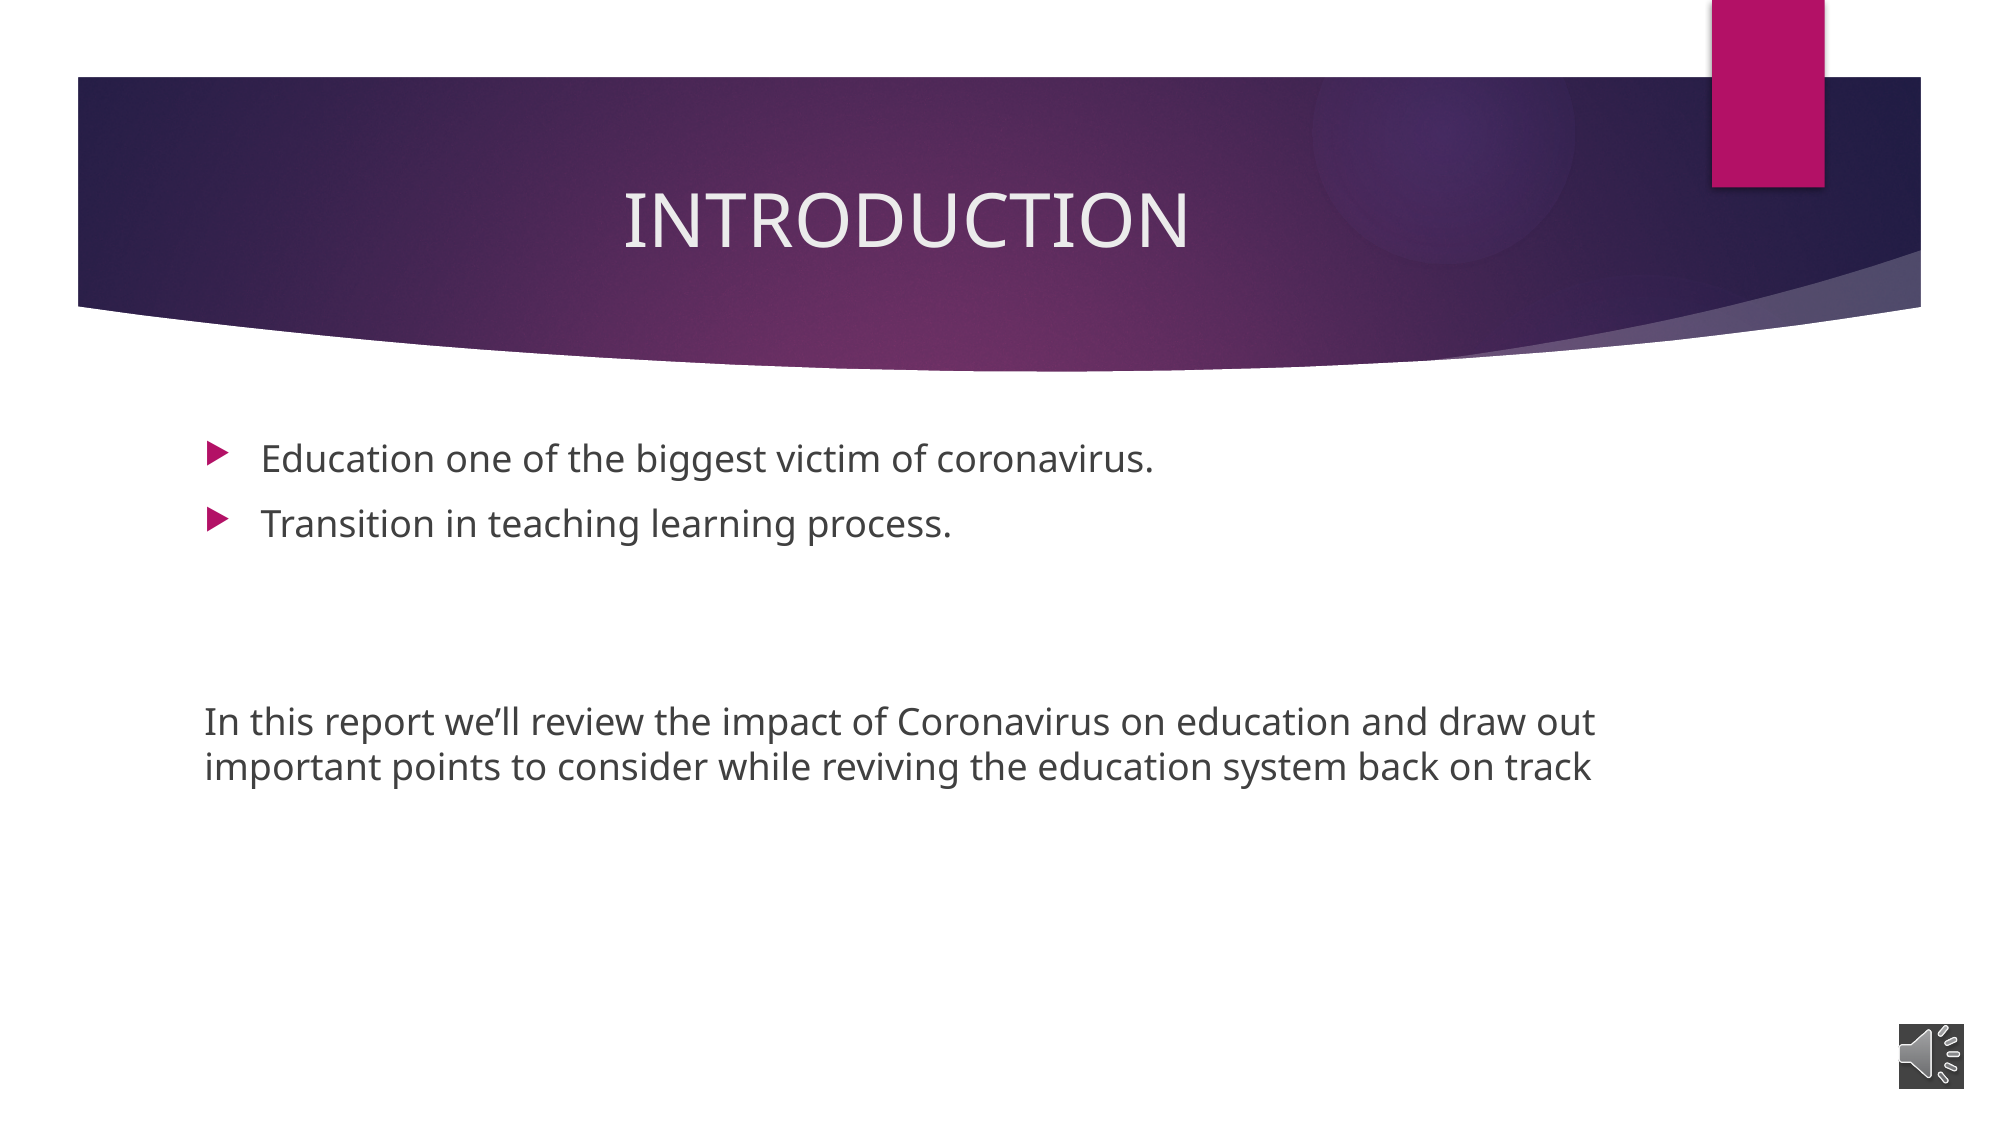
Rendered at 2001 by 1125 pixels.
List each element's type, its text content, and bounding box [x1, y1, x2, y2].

title INTRODUCTION [189, 159, 1627, 276]
list Education one of the biggest victim of coronavirus. Transition in teaching learning process. In this report we’ll review the impact of Coronavirus on education and draw out important points to consider while reviving the education system back on track [189, 427, 1638, 988]
picture [1897, 1022, 1965, 1090]
